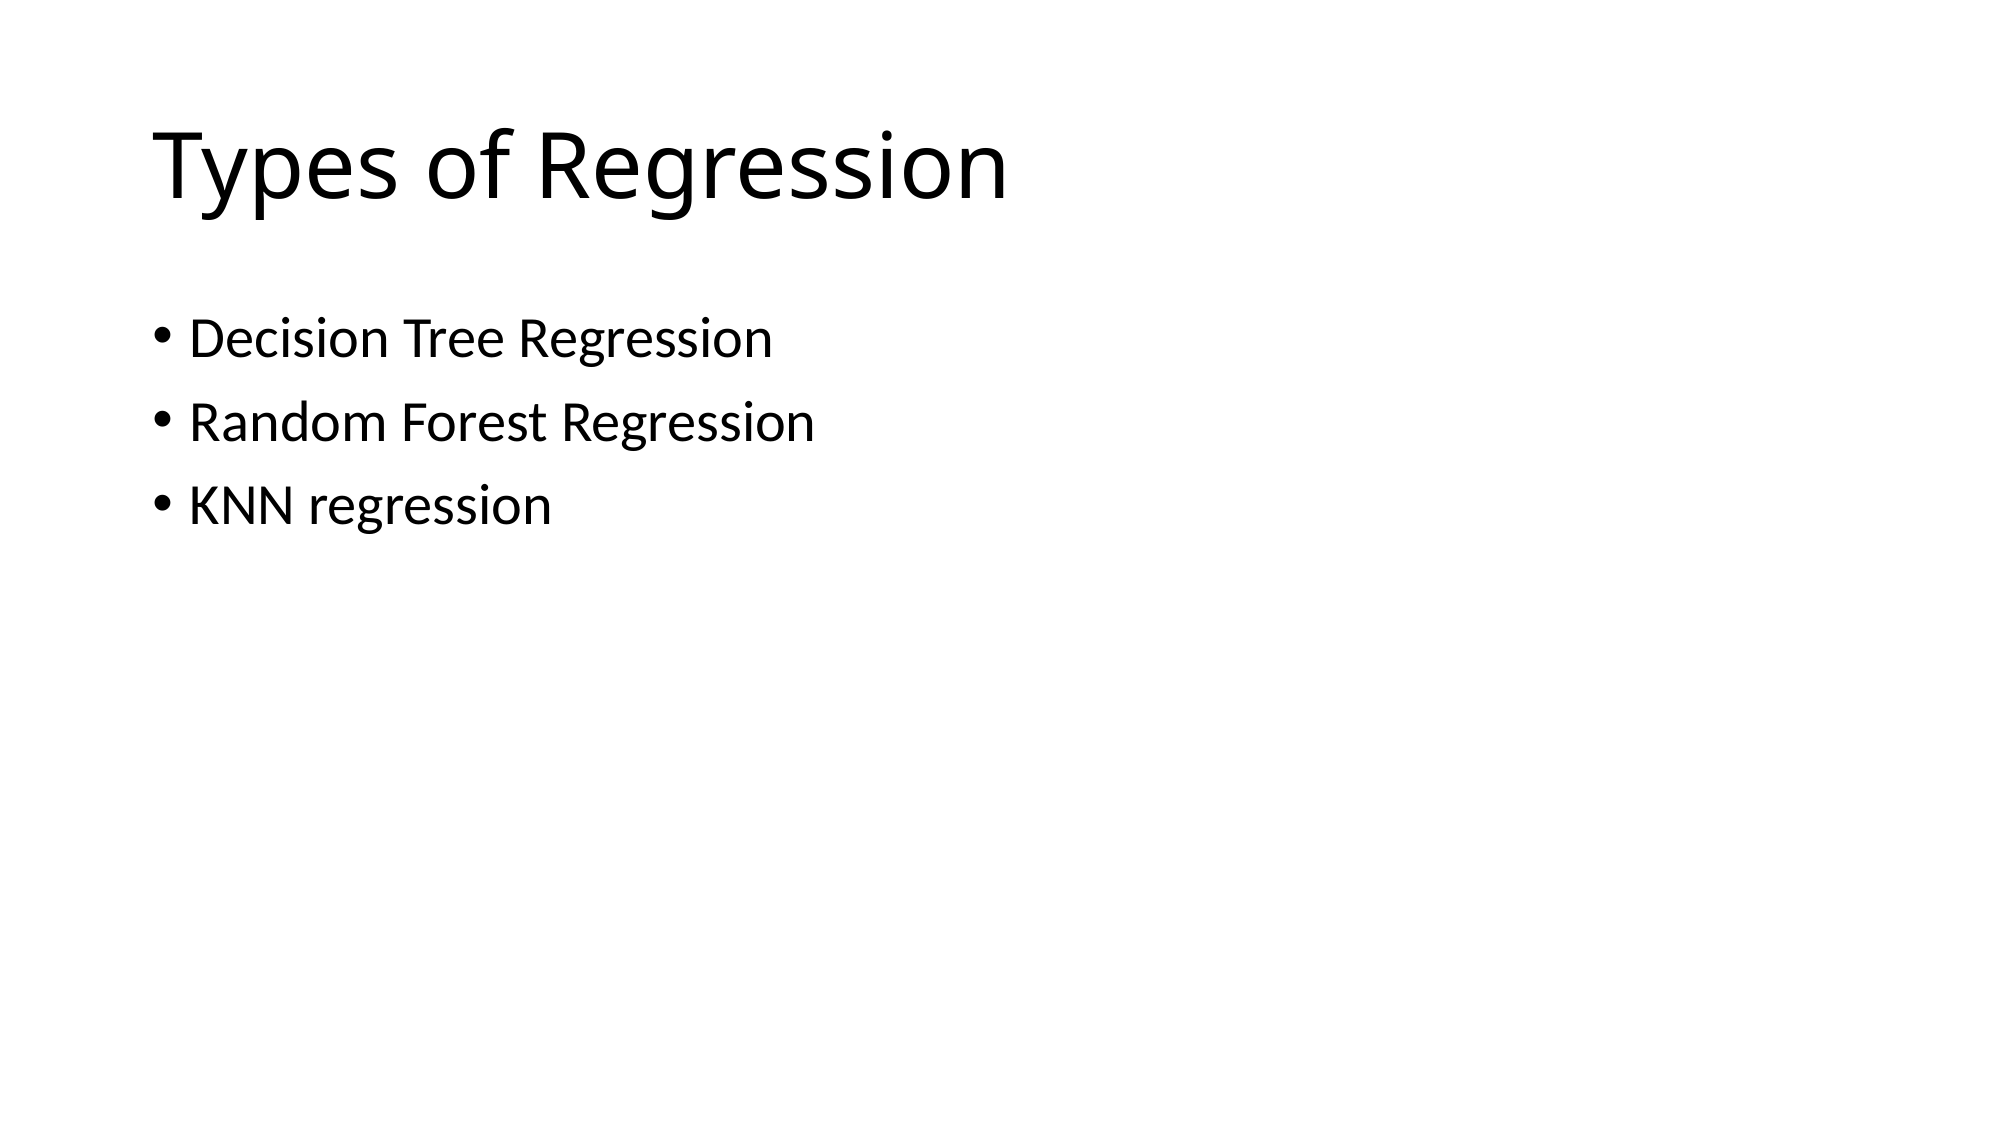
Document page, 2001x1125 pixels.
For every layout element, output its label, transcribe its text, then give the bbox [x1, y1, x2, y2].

title Types of Regression [137, 59, 1863, 278]
list Decision Tree Regression Random Forest Regression KNN regression [137, 299, 1863, 1014]
